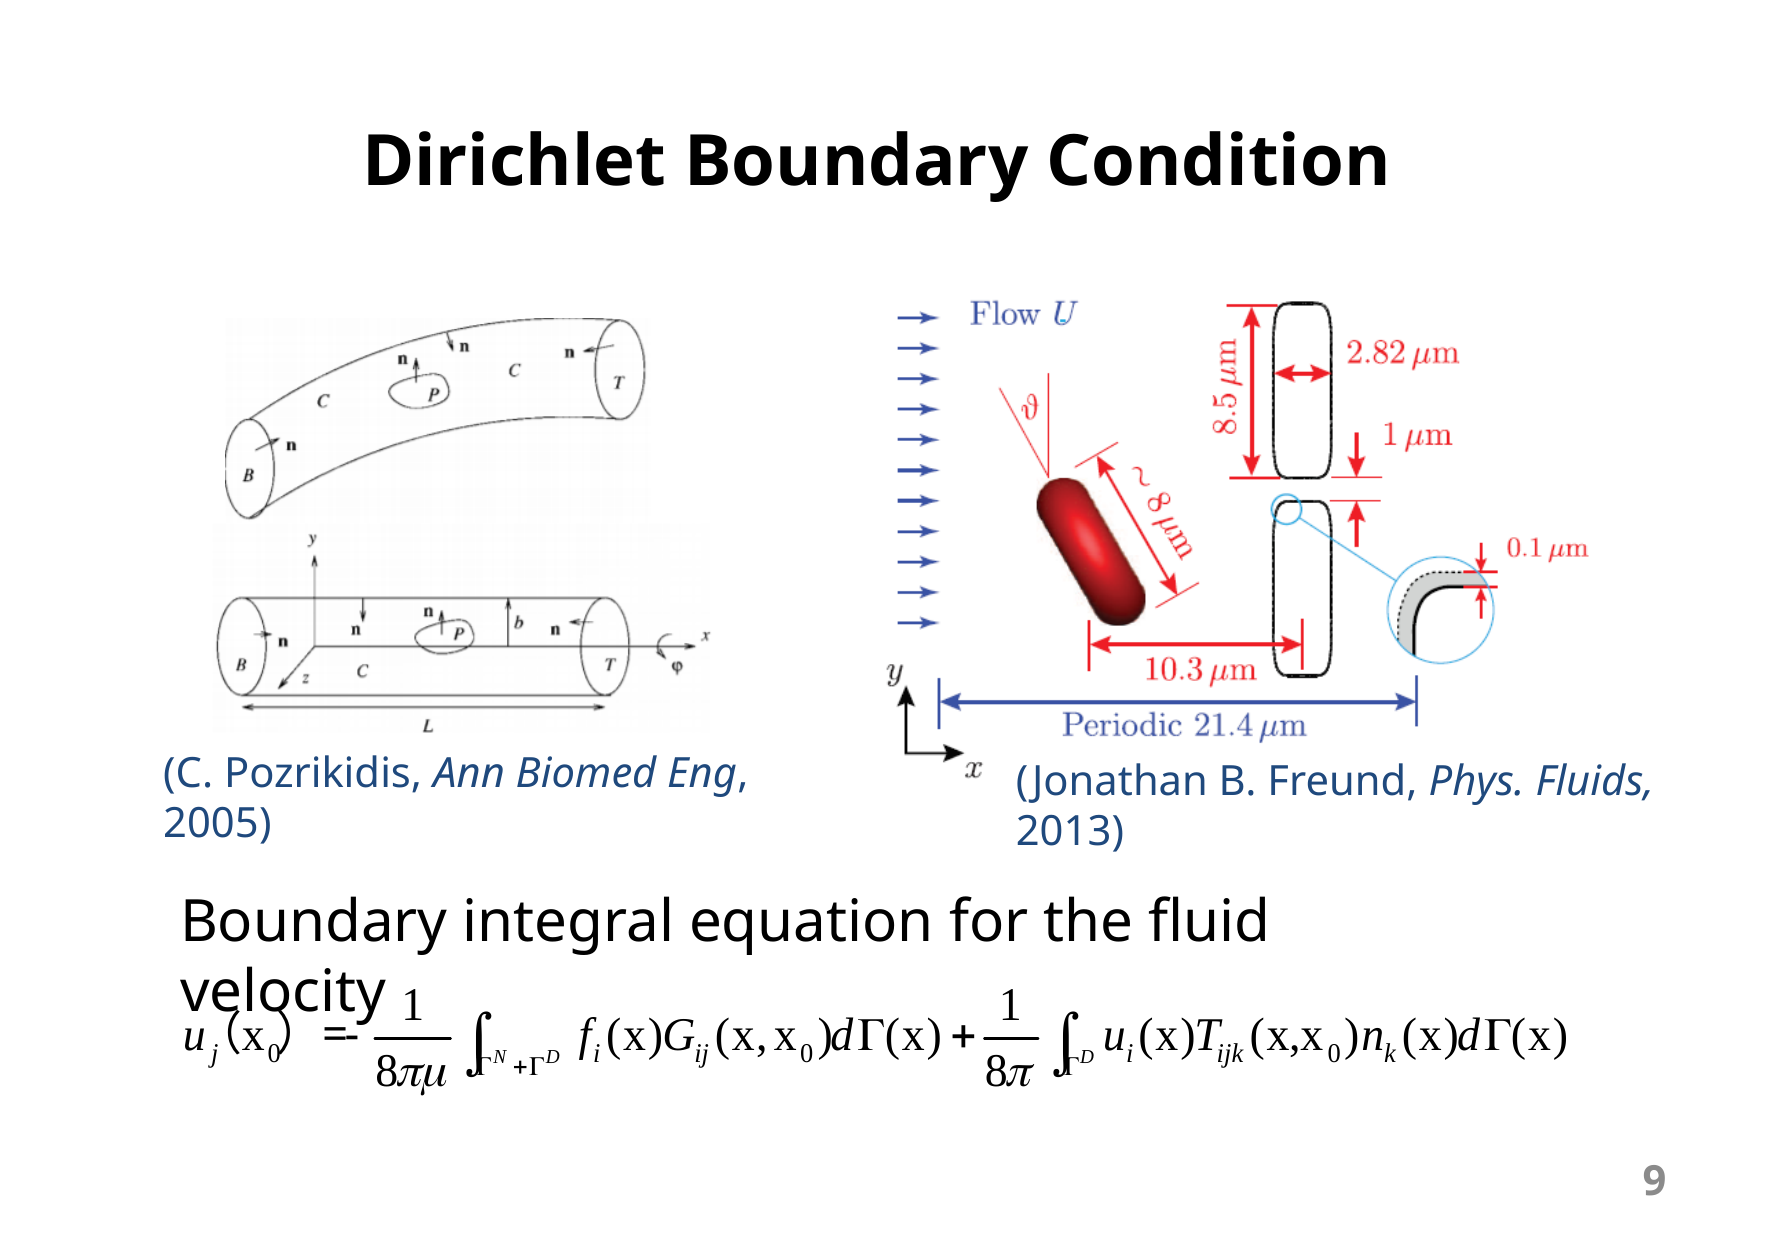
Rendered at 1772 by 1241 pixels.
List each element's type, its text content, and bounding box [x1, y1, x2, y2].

slide_number 9 [1269, 1149, 1684, 1216]
text_box (C. Pozrikidis, Ann Biomed Eng, 2005) [148, 738, 878, 853]
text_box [212, 317, 716, 739]
text_box Dirichlet Boundary Condition [0, 53, 1772, 260]
text_box (Jonathan B. Freund, Phys. Fluids, 2013) [1000, 746, 1684, 861]
text_box Boundary integral equation for the fluid velocity [165, 875, 1477, 1031]
picture [177, 975, 1578, 1105]
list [879, 285, 1597, 790]
